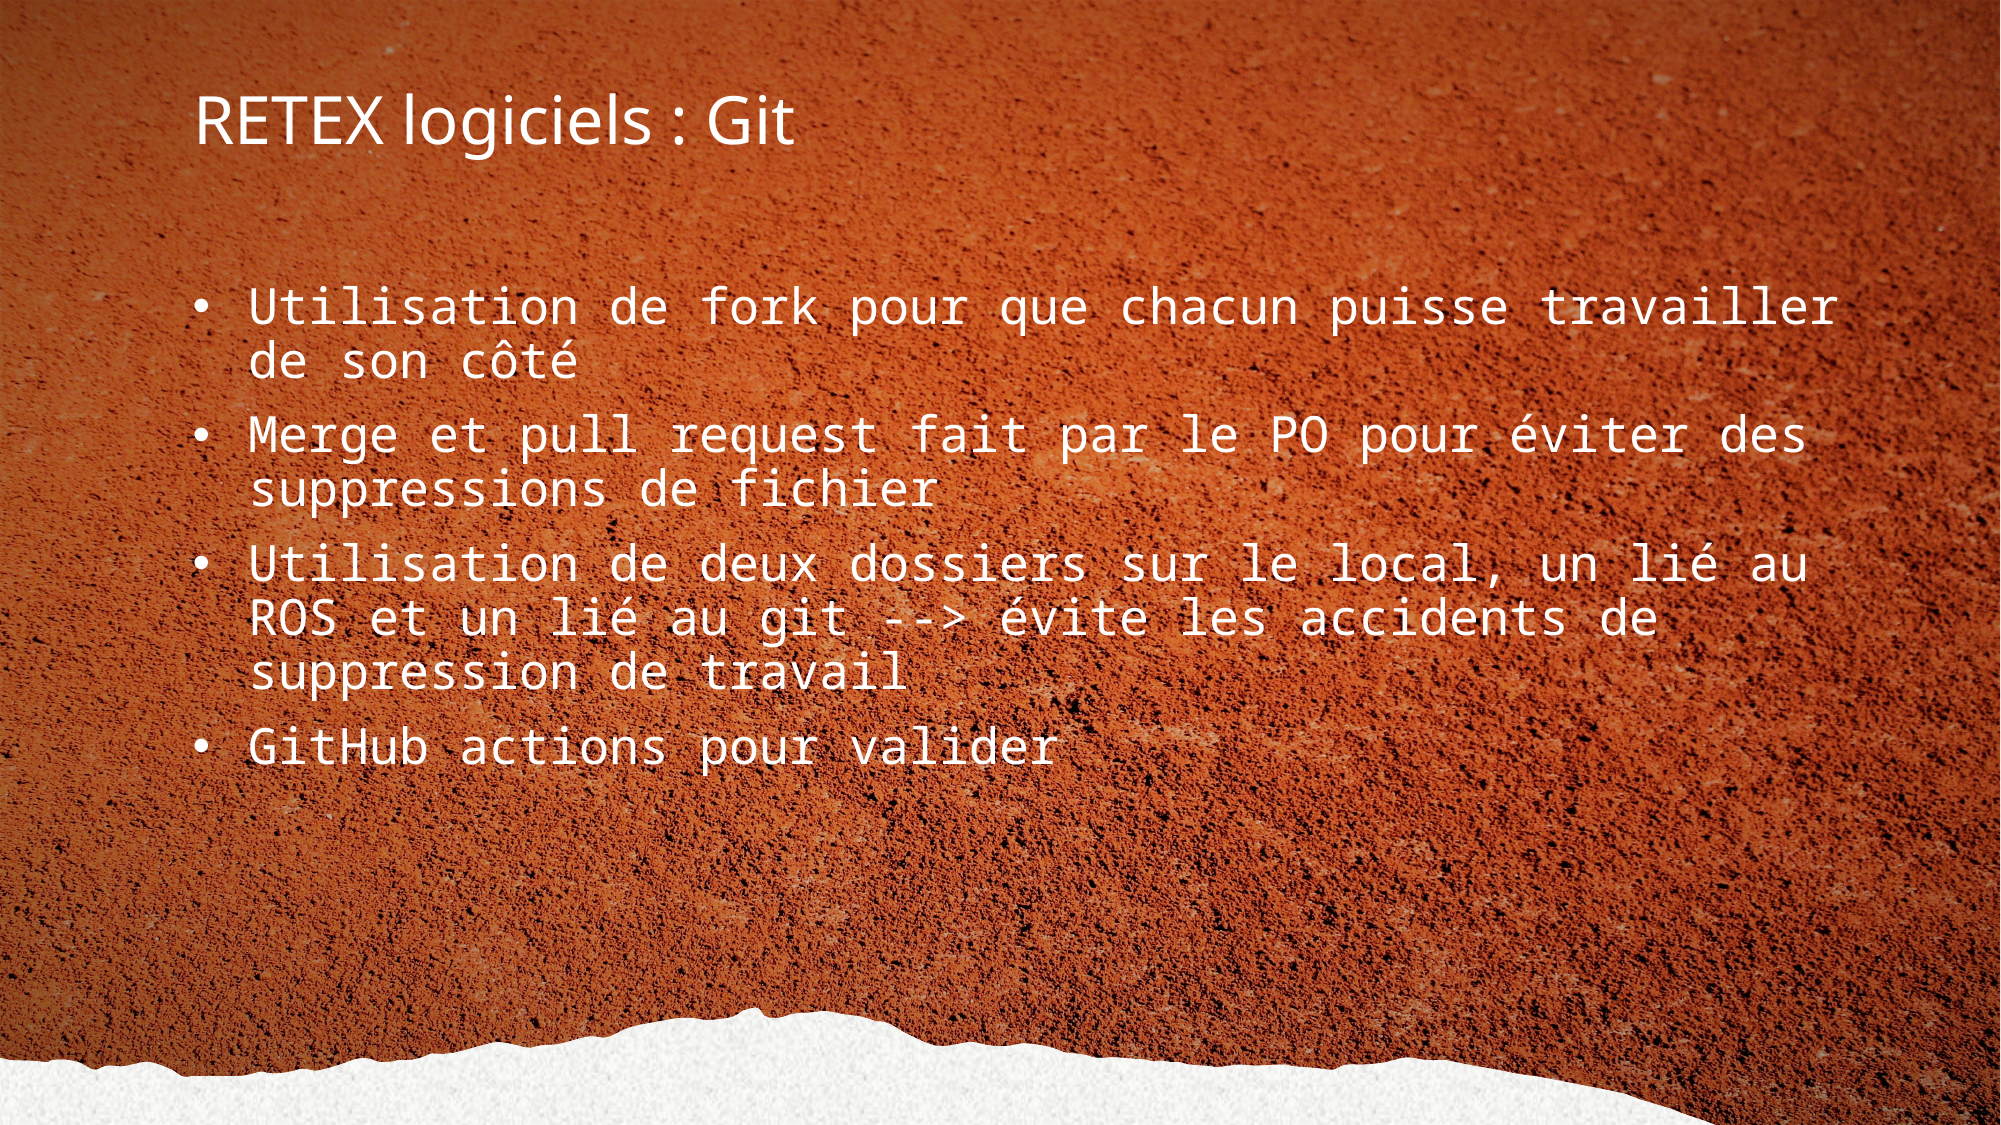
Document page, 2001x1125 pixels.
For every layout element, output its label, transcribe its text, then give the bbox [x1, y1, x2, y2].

text_box [0, 0, 2000, 1125]
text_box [0, 1007, 1716, 1125]
text_box Utilisation de fork pour que chacun puisse travailler de son côté Merge et pull request fait par le PO pour éviter des suppressions de fichier Utilisation de deux dossiers sur le local, un lié au ROS et un lié au git --> évite les accidents de suppression de travail GitHub actions pour valider [177, 273, 1874, 874]
text_box RETEX logiciels : Git [178, 79, 1656, 212]
